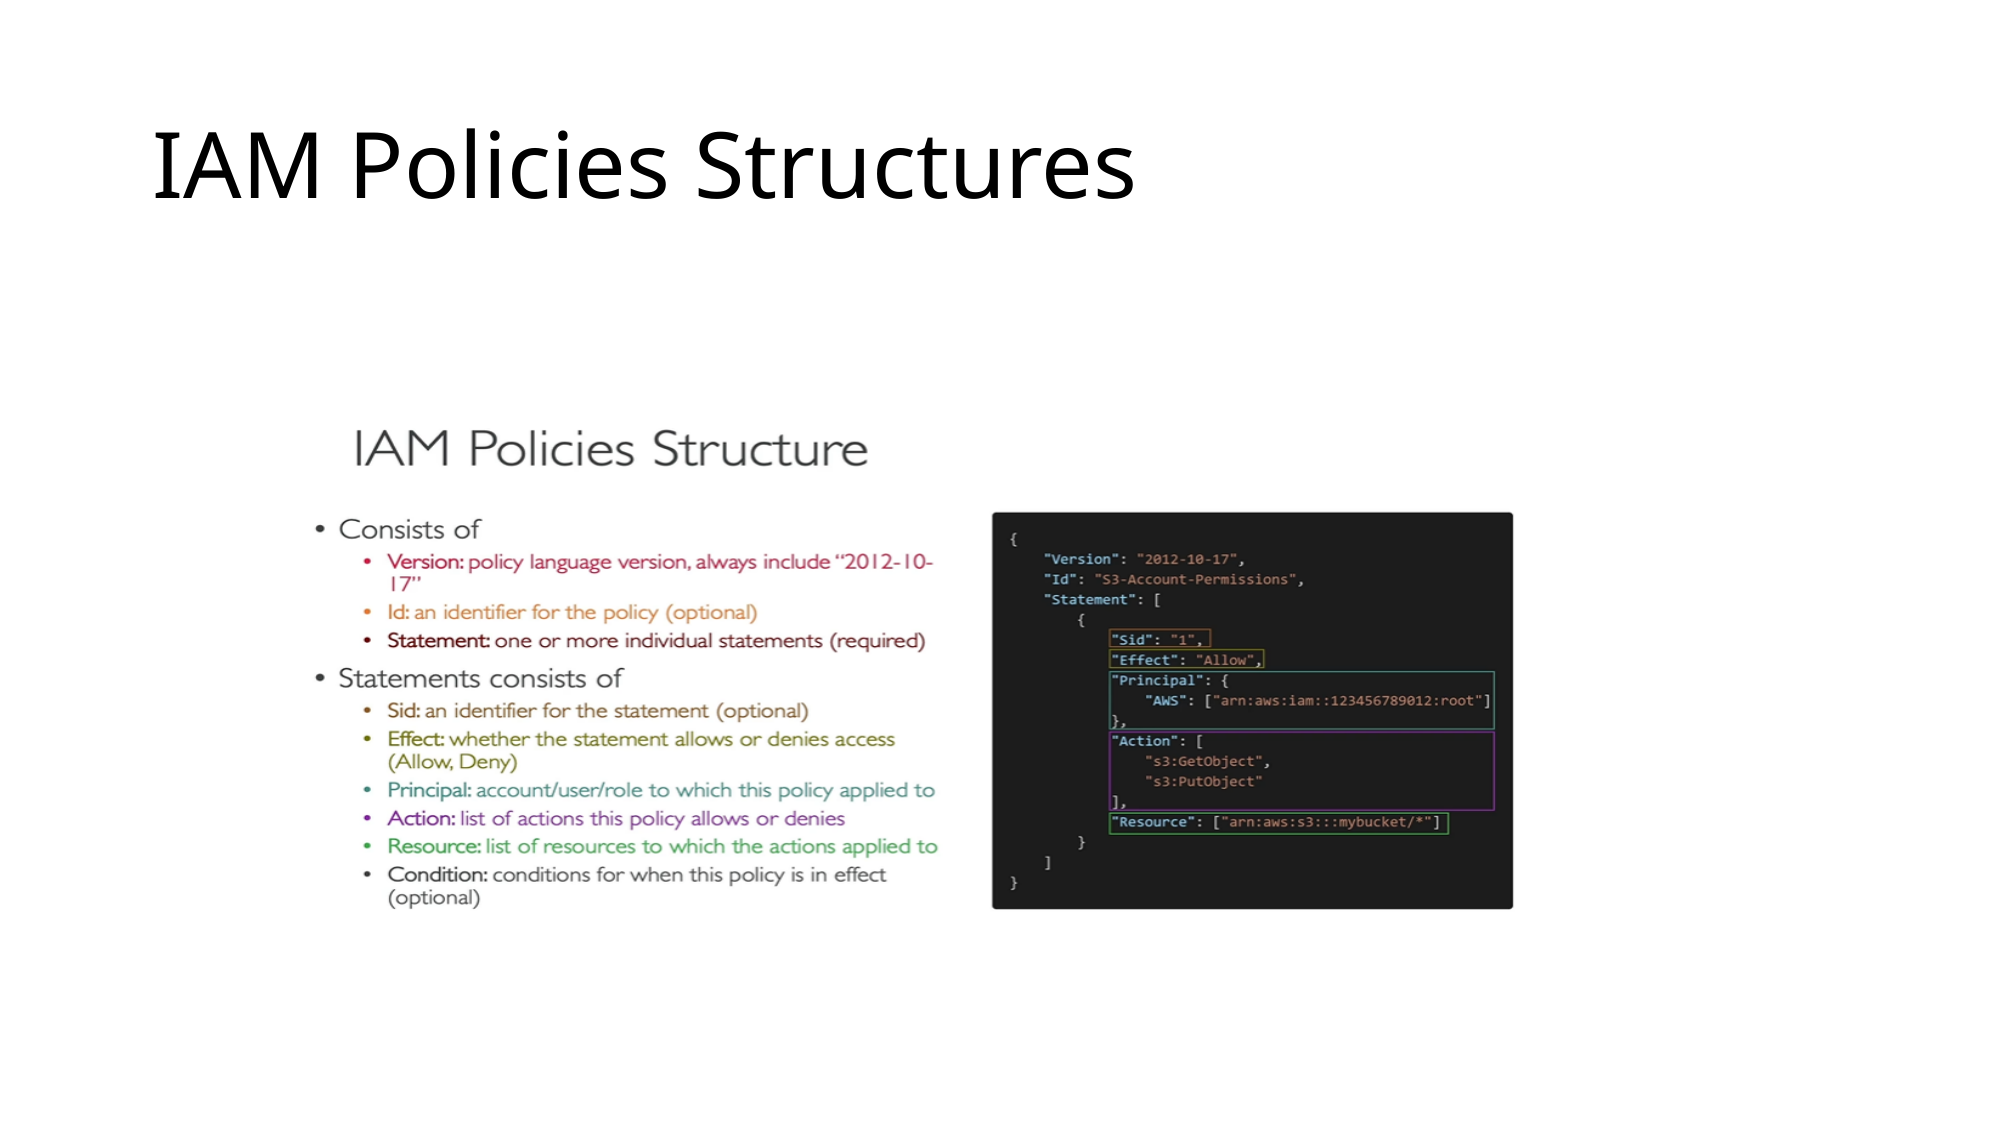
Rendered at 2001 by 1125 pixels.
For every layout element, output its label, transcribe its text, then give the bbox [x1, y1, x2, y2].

title IAM Policies Structures [137, 59, 1863, 278]
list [281, 400, 1540, 913]
